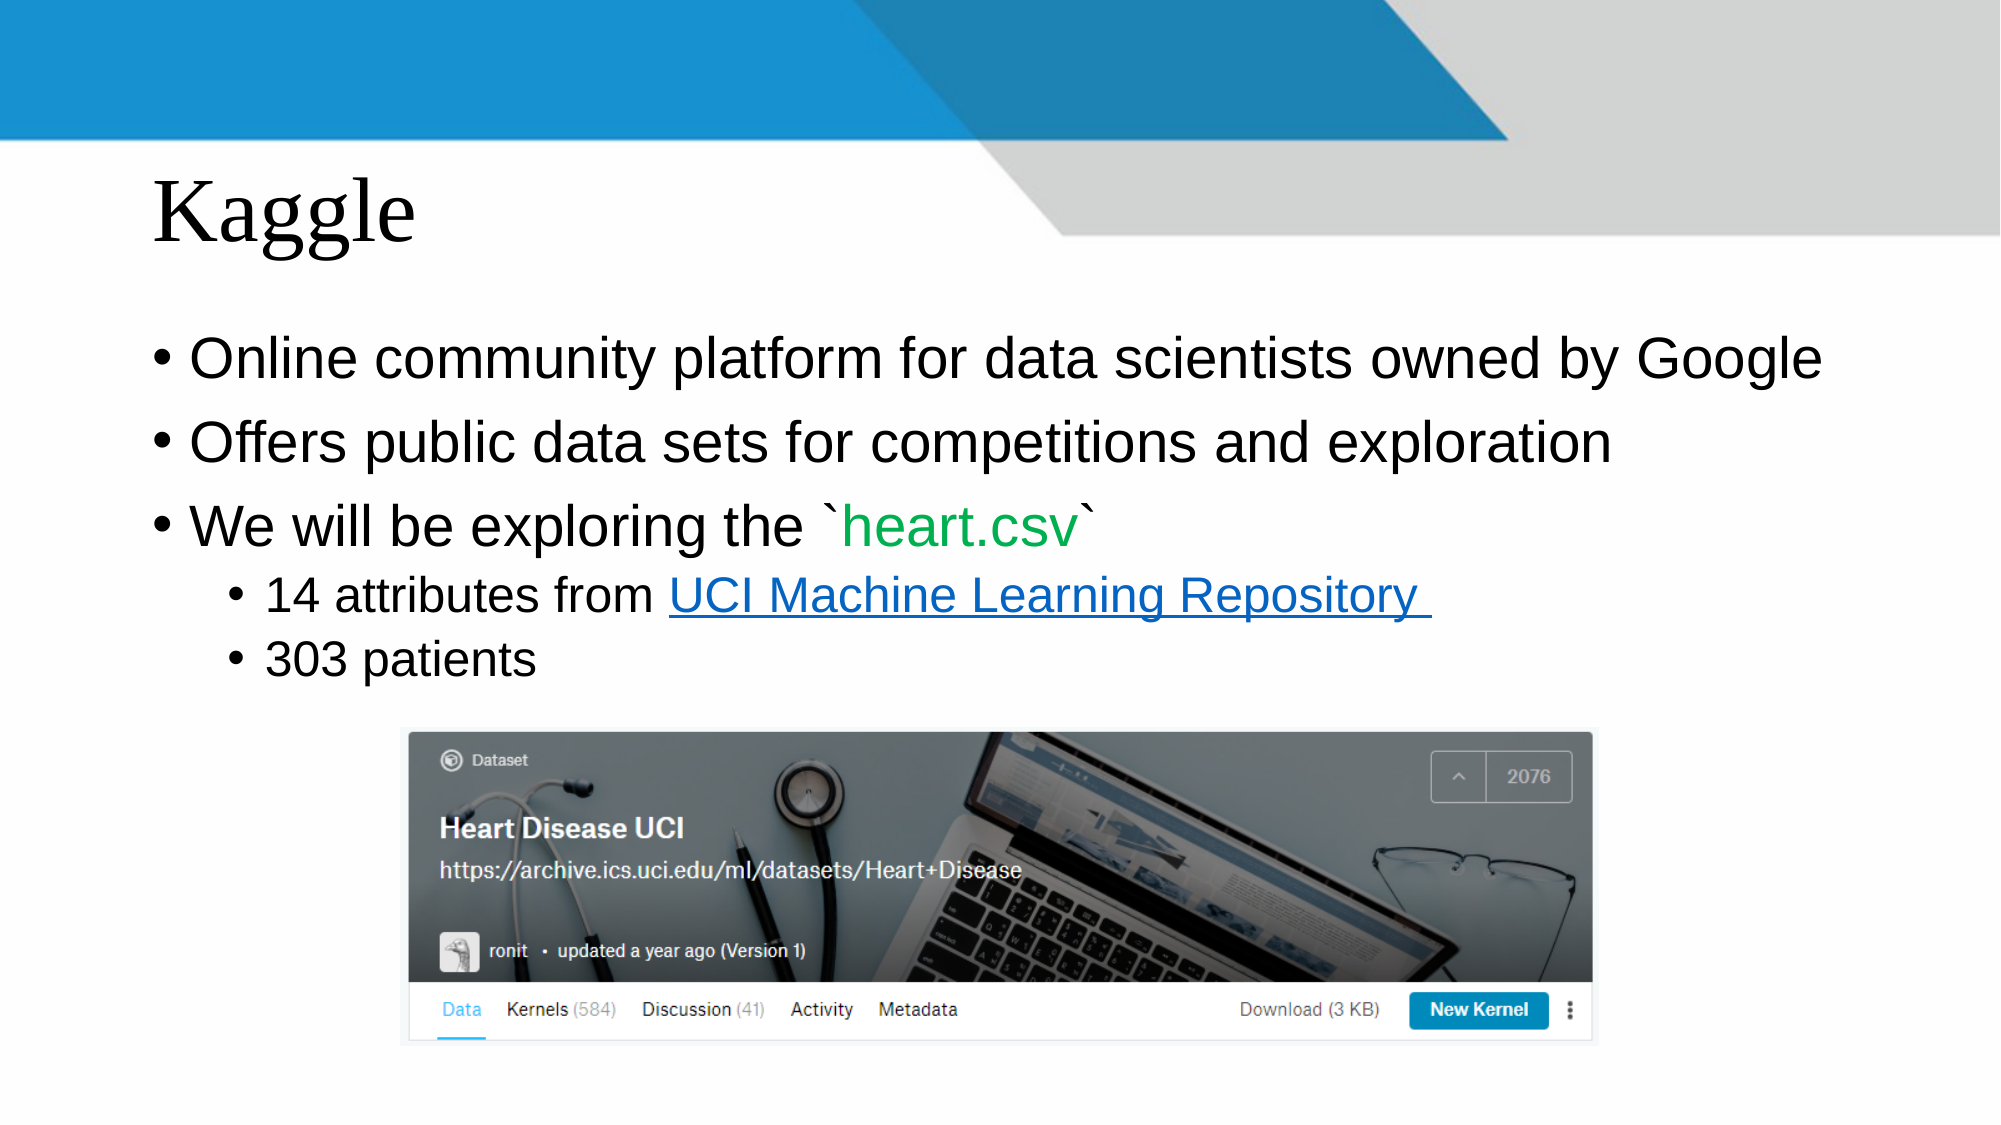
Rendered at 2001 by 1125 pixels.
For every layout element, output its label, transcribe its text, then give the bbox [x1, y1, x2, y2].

picture [0, 0, 2001, 1125]
title Kaggle [137, 103, 1863, 320]
list Online community platform for data scientists owned by Google Offers public data sets for competitions and exploration We will be exploring the `heart.csv` 14 attributes from UCI Machine Learning Repository 303 patients [137, 320, 1863, 1035]
